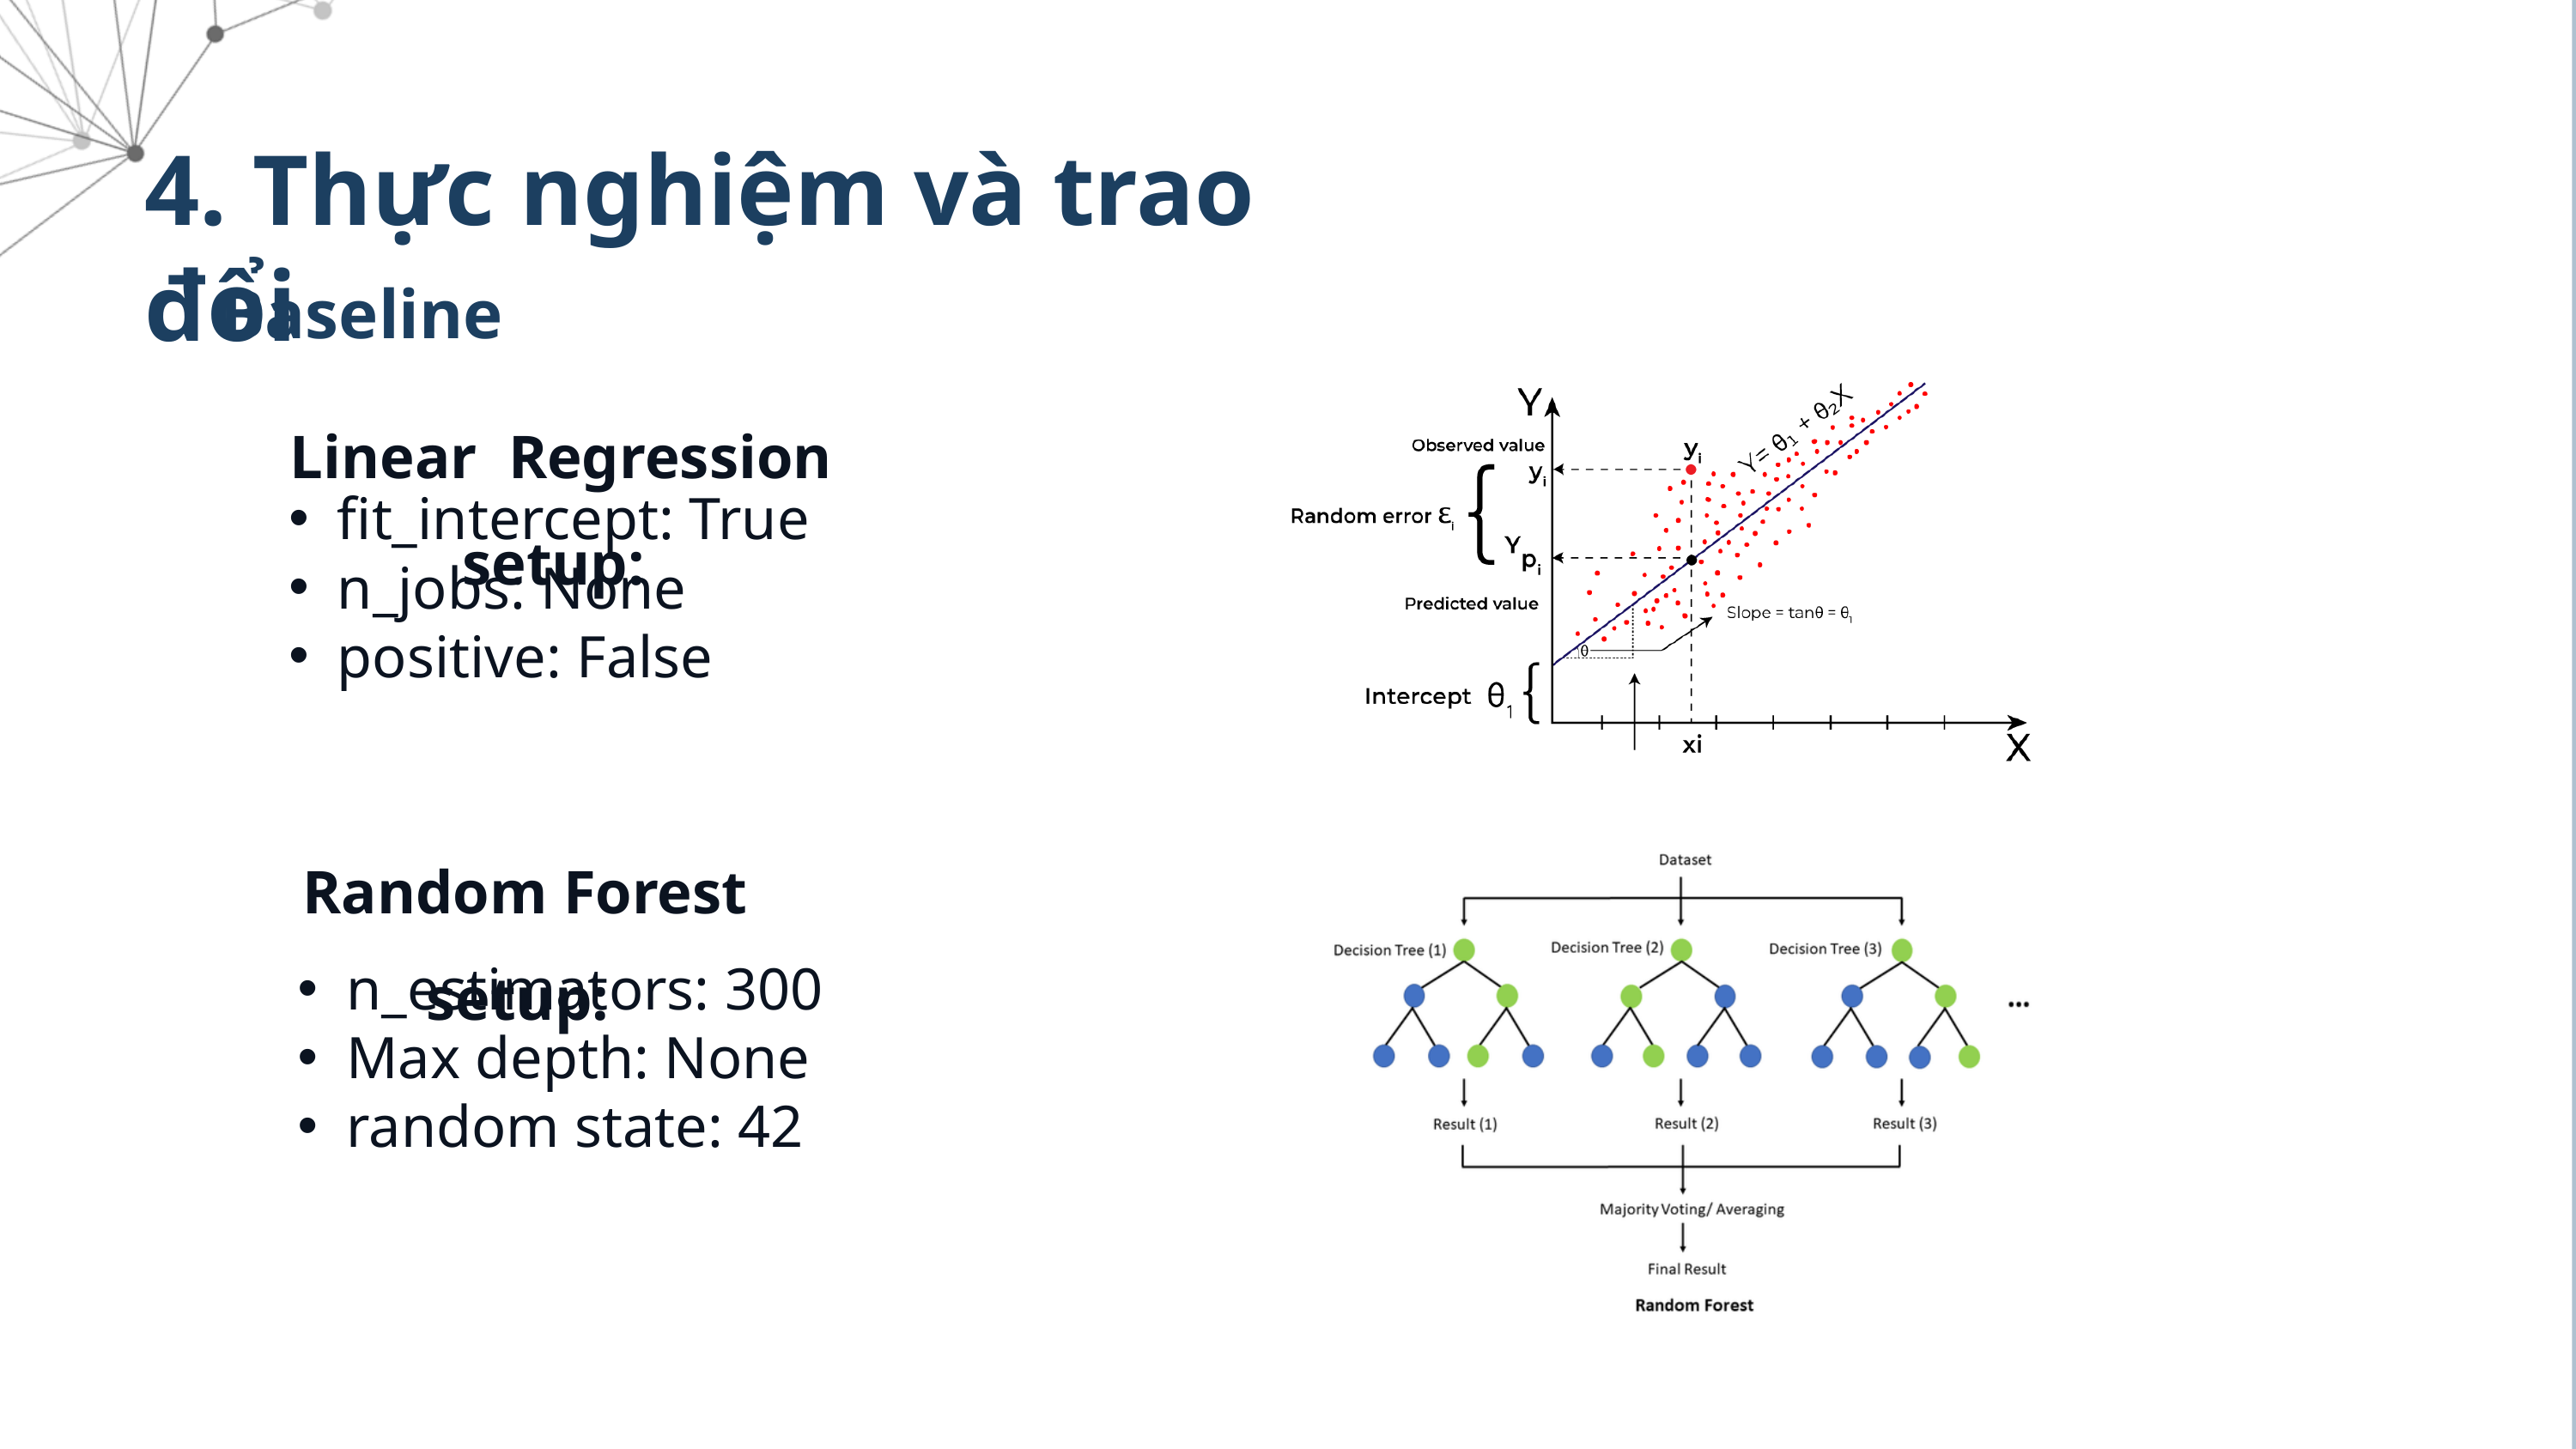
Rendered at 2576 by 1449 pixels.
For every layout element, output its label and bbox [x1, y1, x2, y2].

text_box [0, 0, 2573, 1449]
text_box [1319, 830, 2078, 1332]
text_box [1272, 320, 2042, 771]
